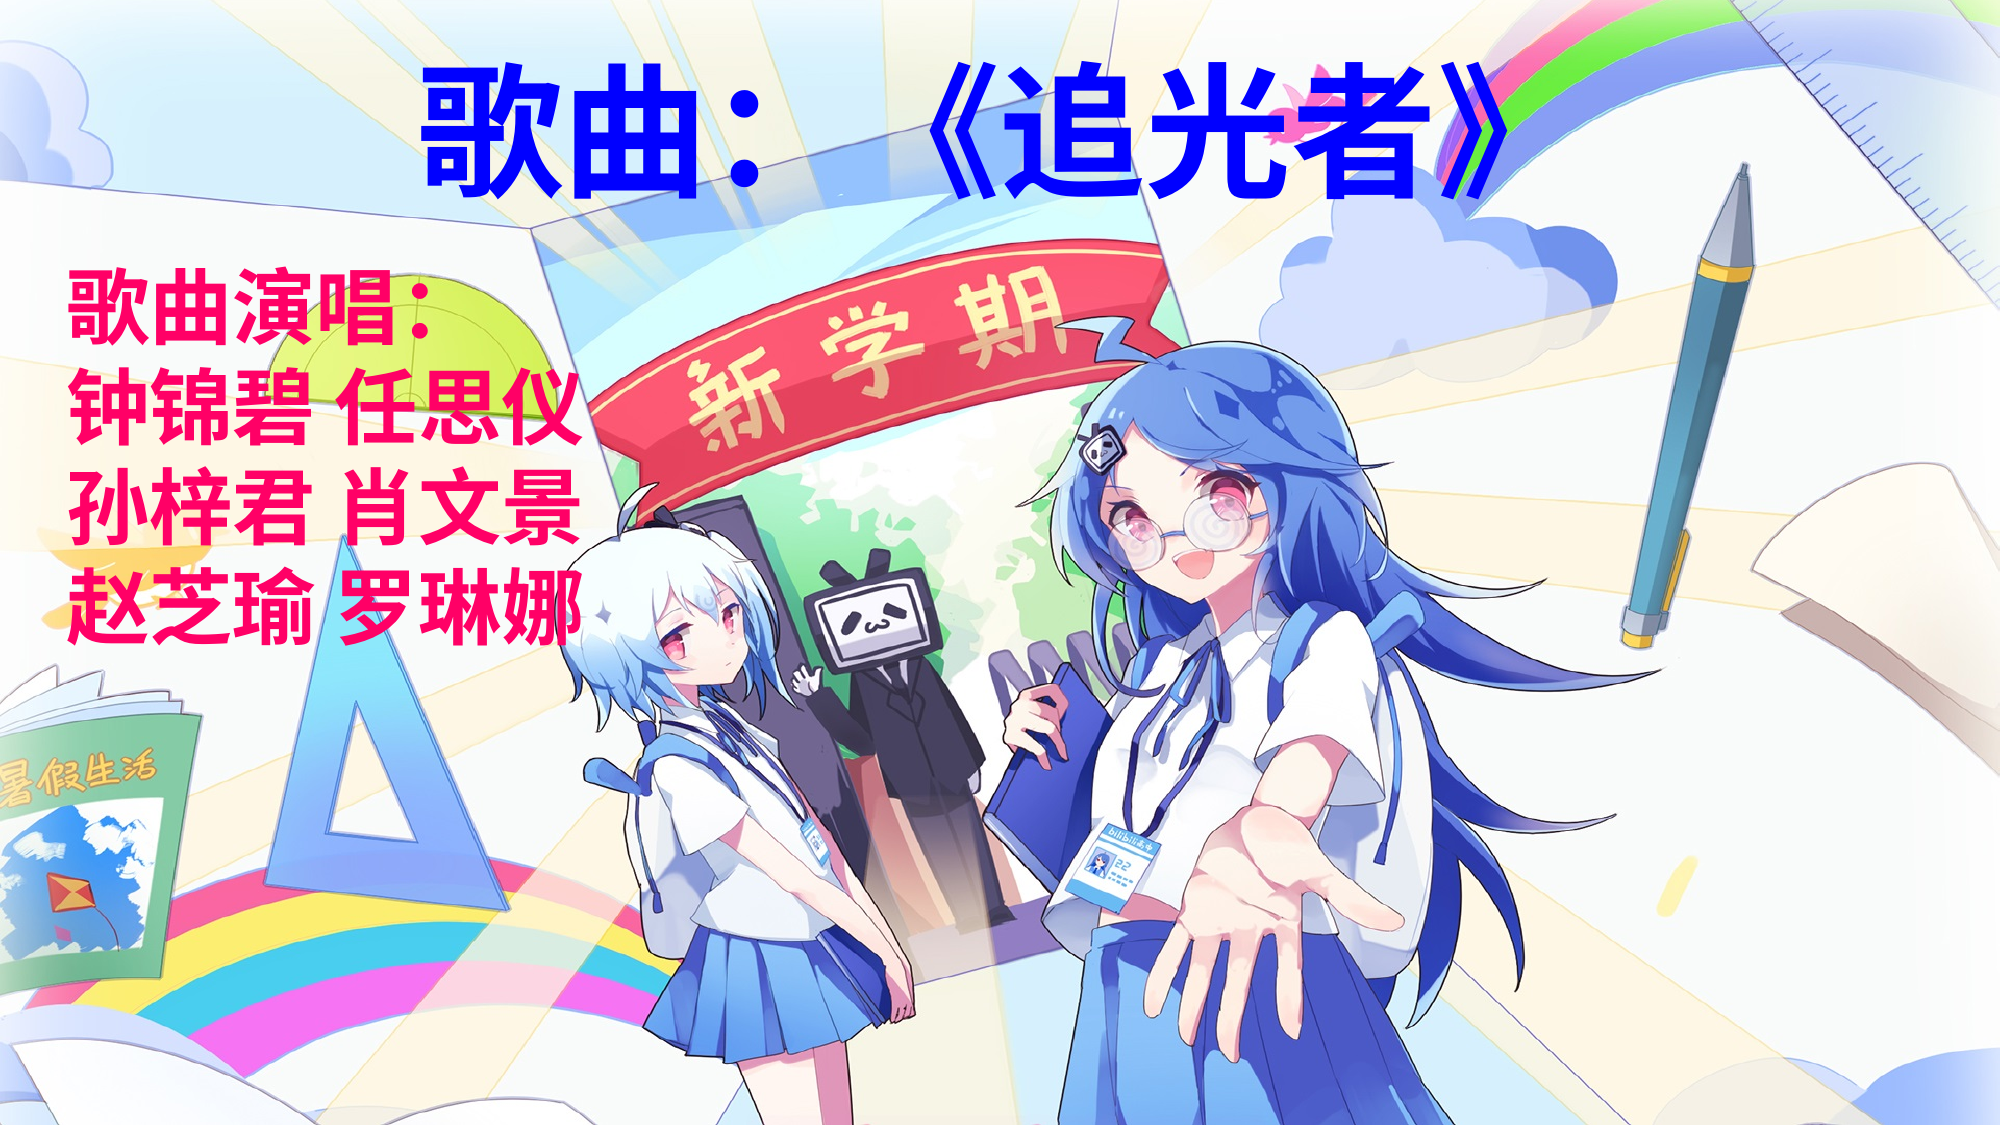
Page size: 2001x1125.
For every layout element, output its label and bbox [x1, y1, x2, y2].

list [0, 0, 2000, 1125]
